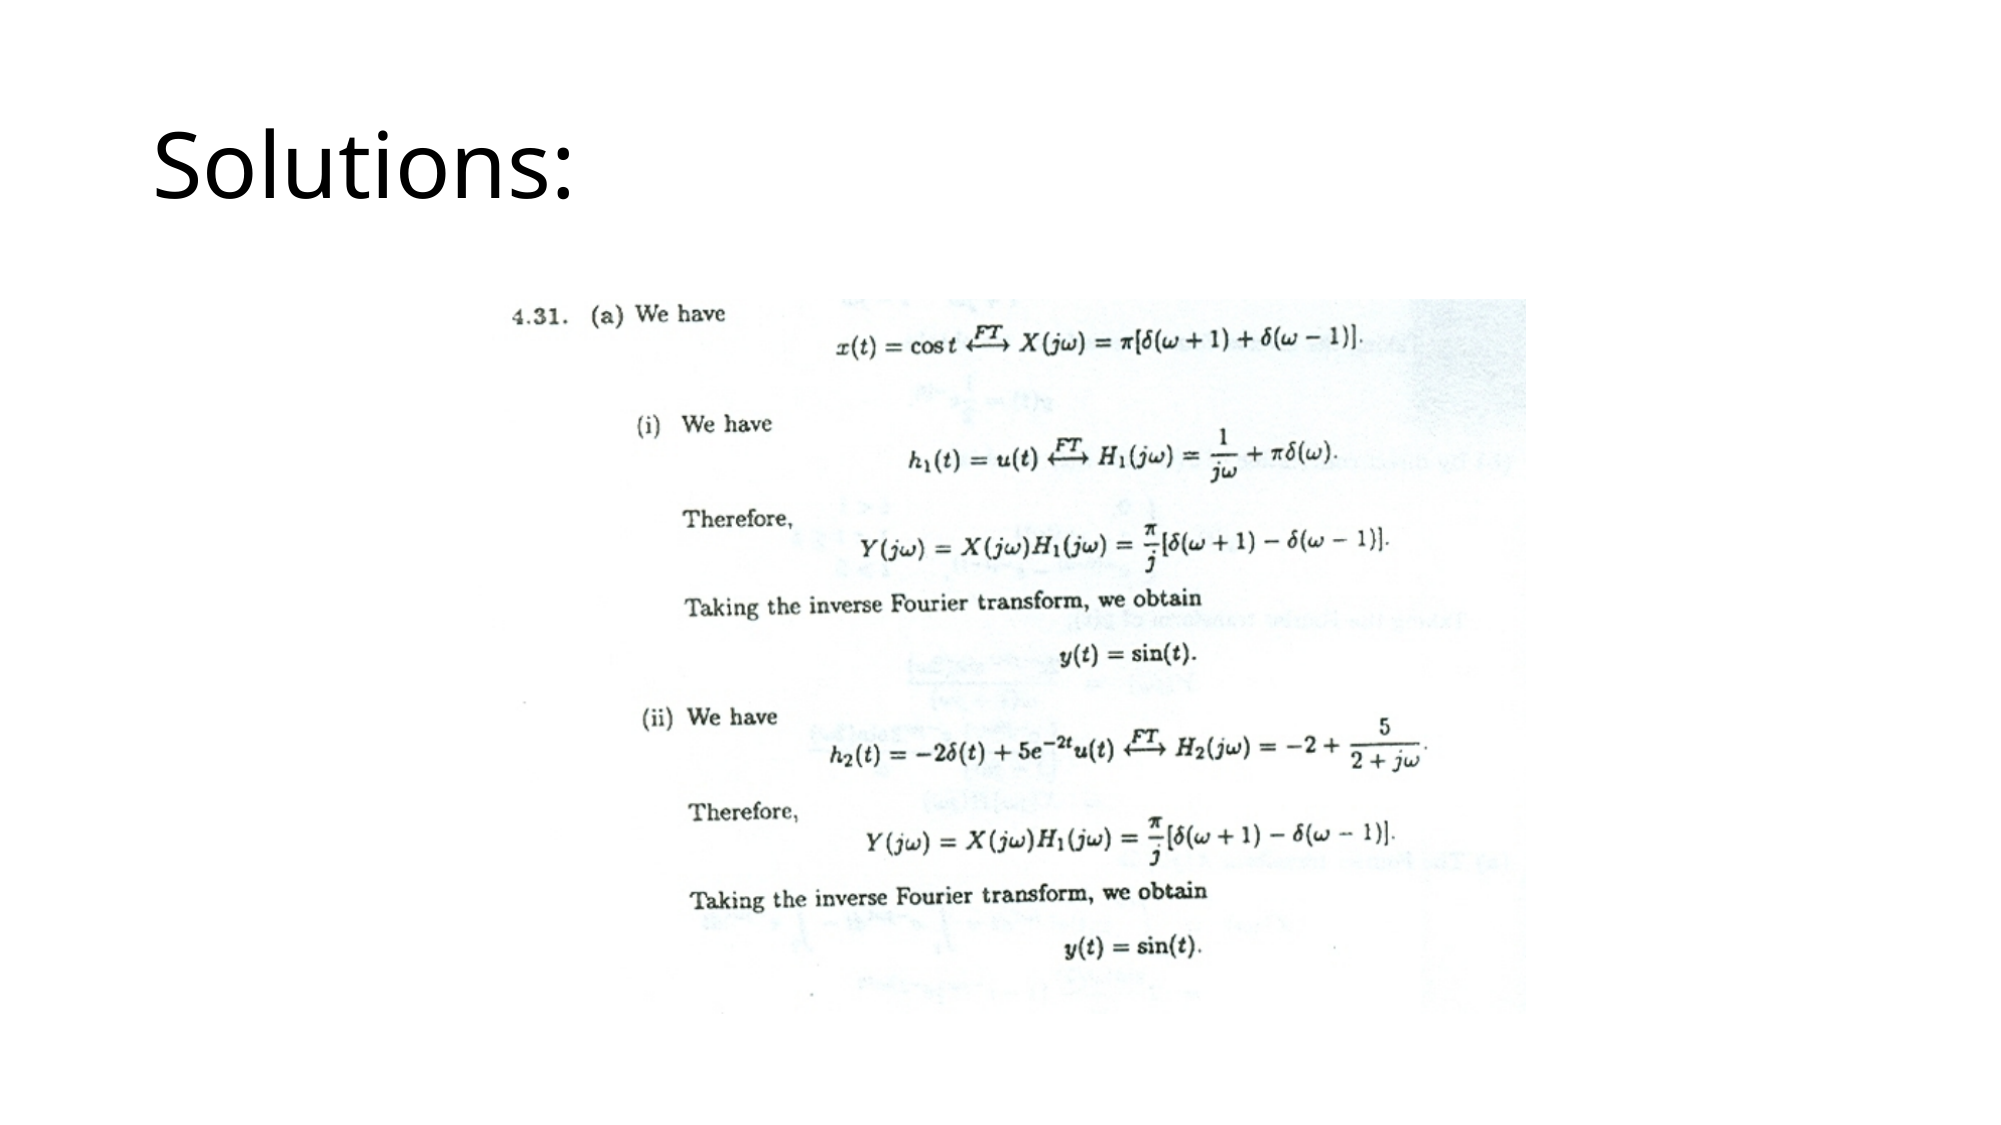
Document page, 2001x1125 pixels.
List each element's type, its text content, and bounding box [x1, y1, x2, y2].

title Solutions: [137, 59, 1863, 278]
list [473, 299, 1527, 1014]
